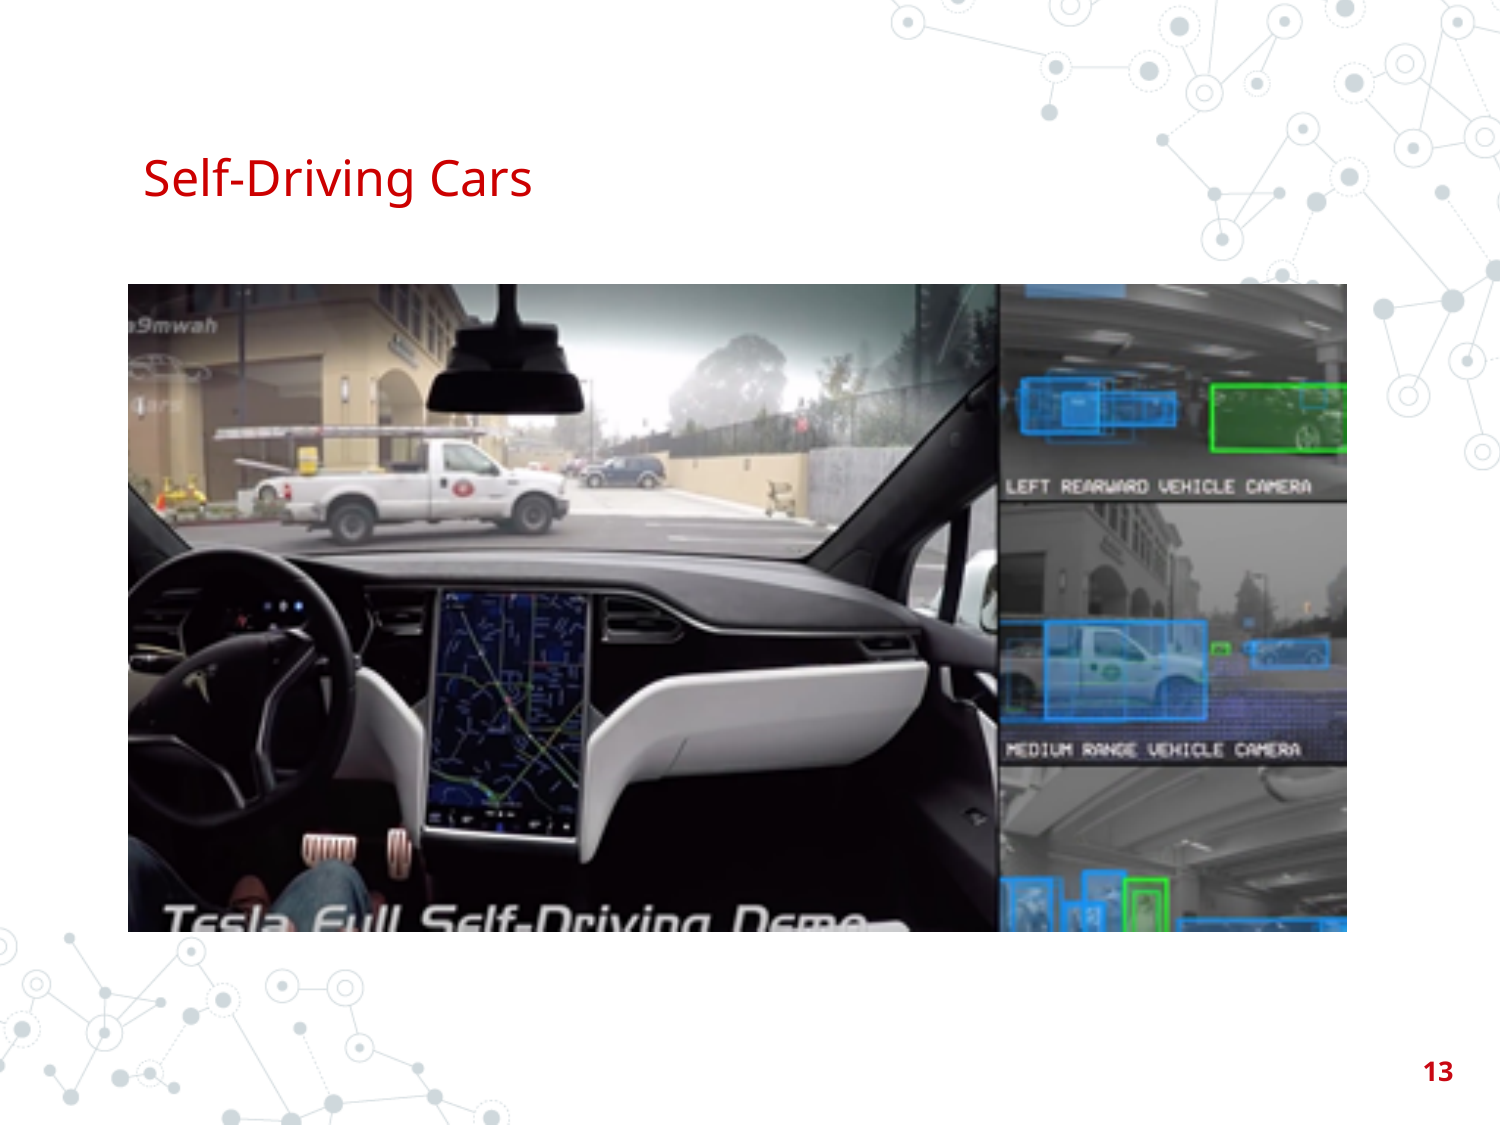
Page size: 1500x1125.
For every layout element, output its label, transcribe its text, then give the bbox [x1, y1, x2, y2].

slide_number ‹#› [1378, 1038, 1469, 1125]
title Self-Driving Cars [128, 67, 1372, 222]
picture [0, 0, 1500, 1125]
